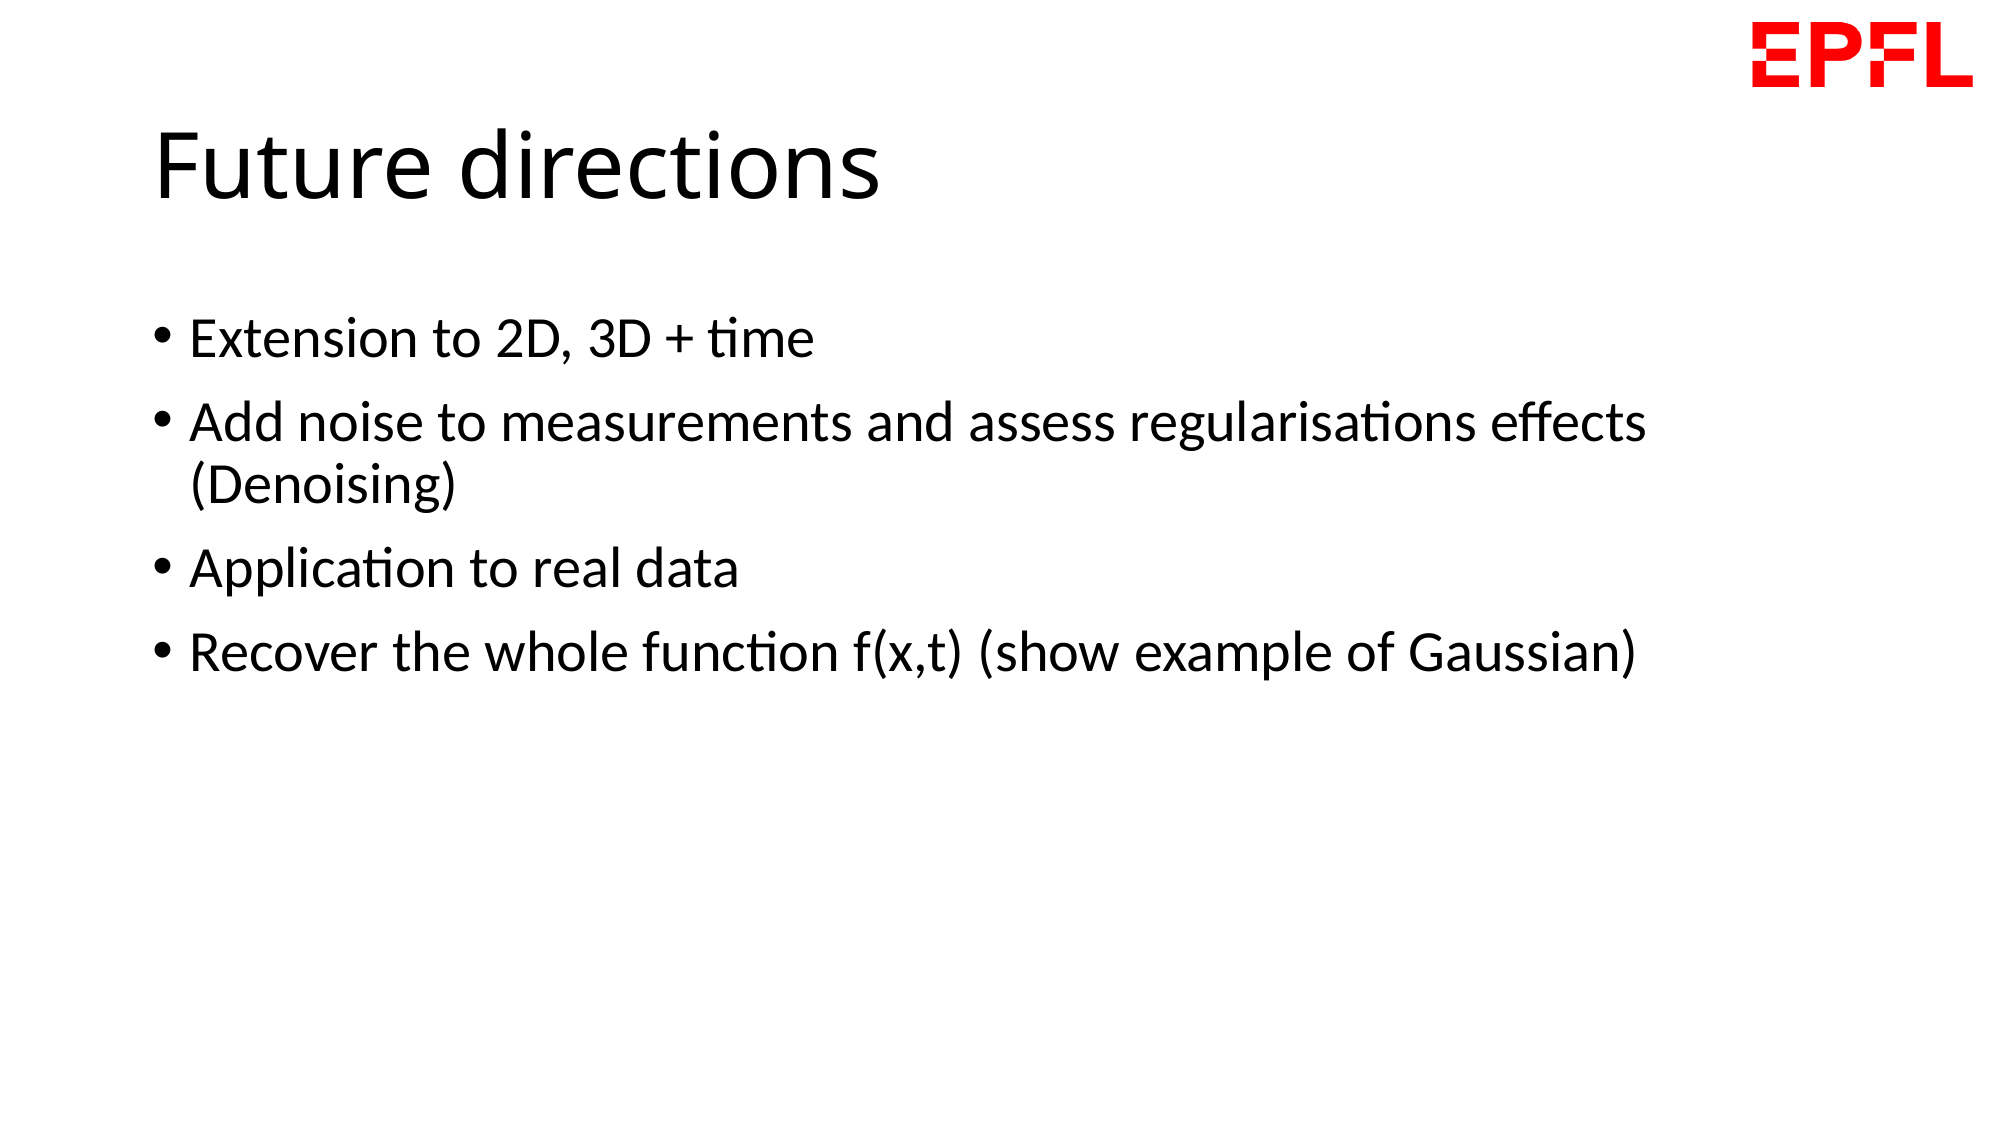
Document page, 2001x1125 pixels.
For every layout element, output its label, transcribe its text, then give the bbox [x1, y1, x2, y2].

picture [1752, 22, 1973, 87]
title Future directions [137, 59, 1863, 278]
list Extension to 2D, 3D + time Add noise to measurements and assess regularisations effects (Denoising) Application to real data Recover the whole function f(x,t) (show example of Gaussian) [137, 299, 1863, 1014]
